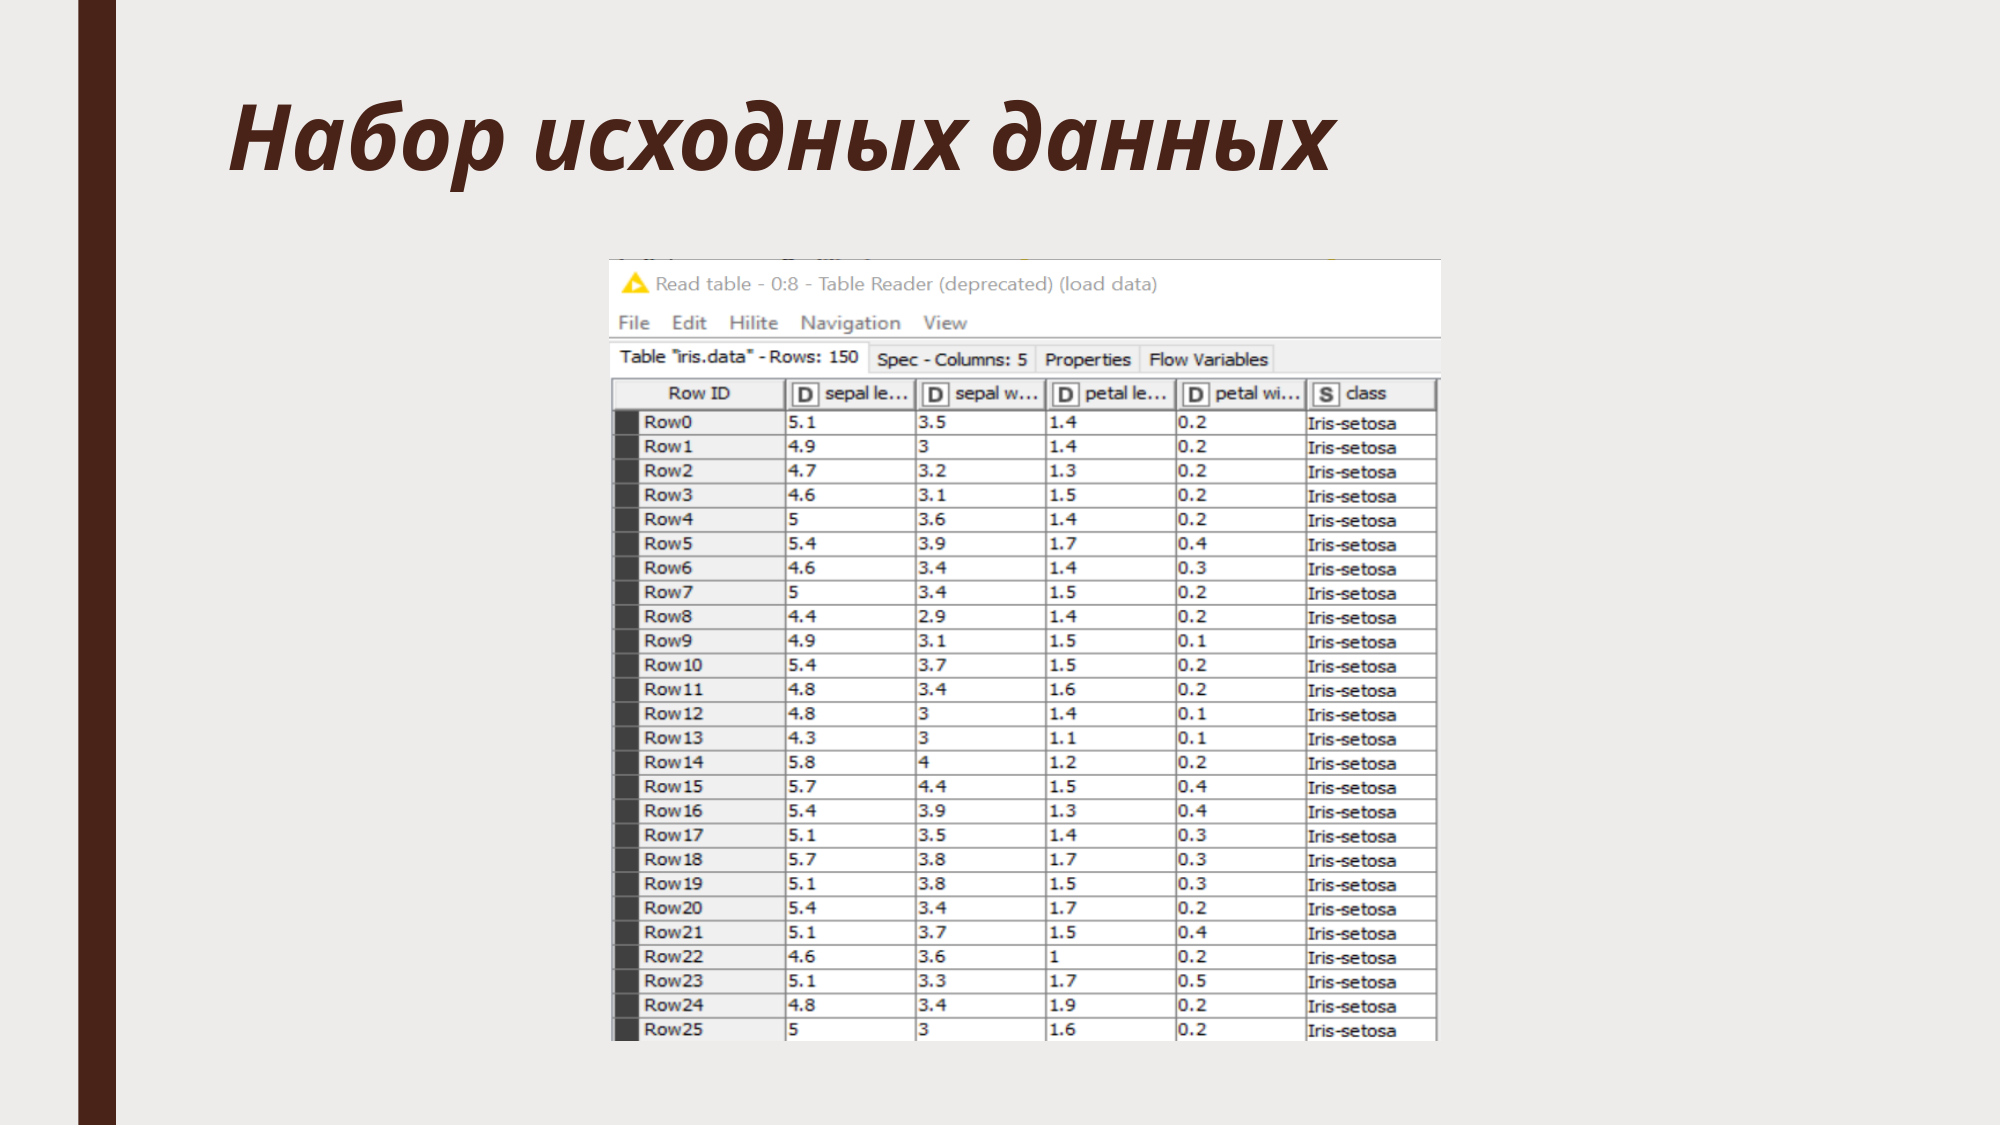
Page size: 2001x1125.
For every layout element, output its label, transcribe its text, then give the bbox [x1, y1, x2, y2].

title Набор исходных данных [212, 84, 1788, 329]
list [609, 259, 1441, 1041]
